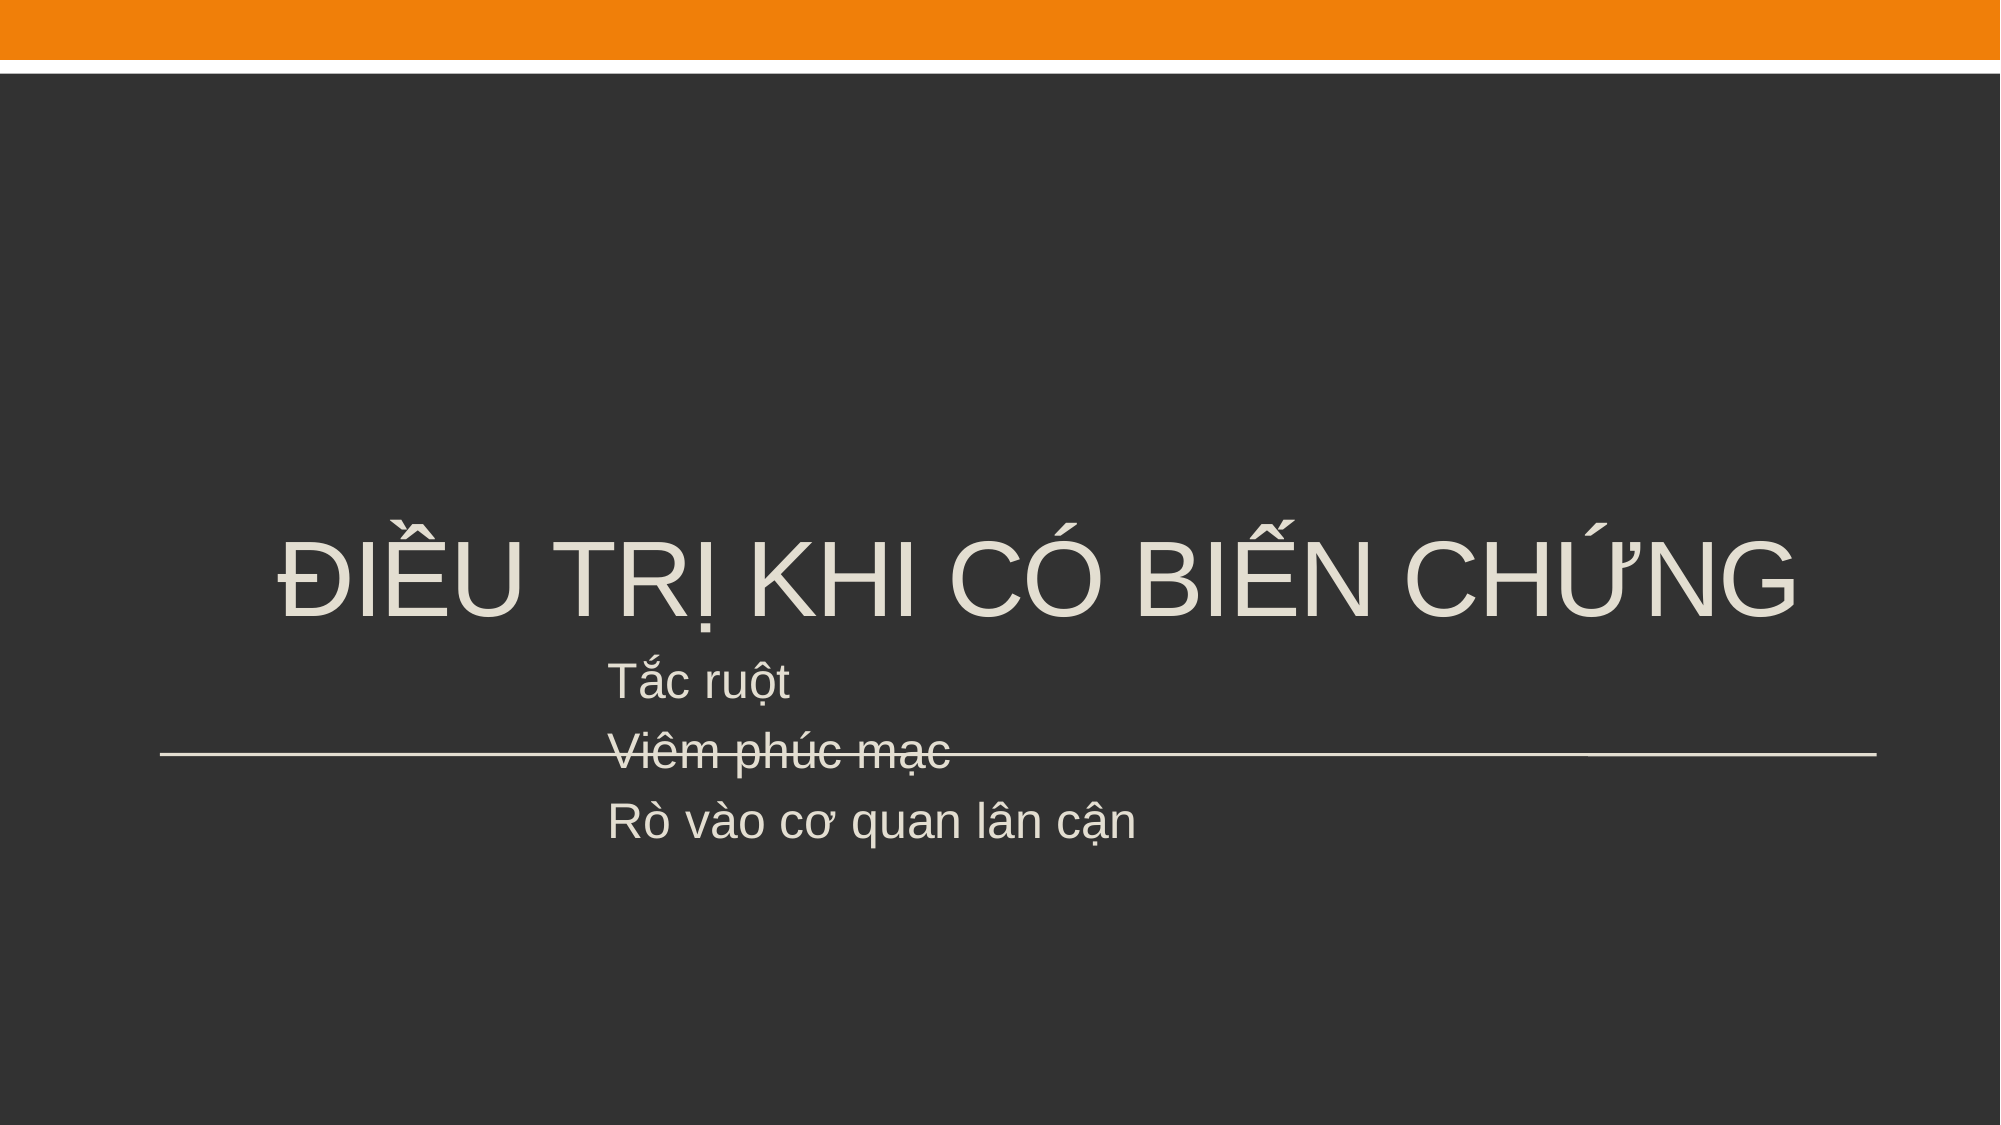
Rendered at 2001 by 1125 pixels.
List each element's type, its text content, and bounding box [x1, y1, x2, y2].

list Tắc ruột Viêm phúc mạc Rò vào cơ quan lân cận [592, 640, 1300, 1043]
title ĐIỀU TRỊ KHI CÓ BIẾN CHỨNG [262, 404, 1979, 646]
